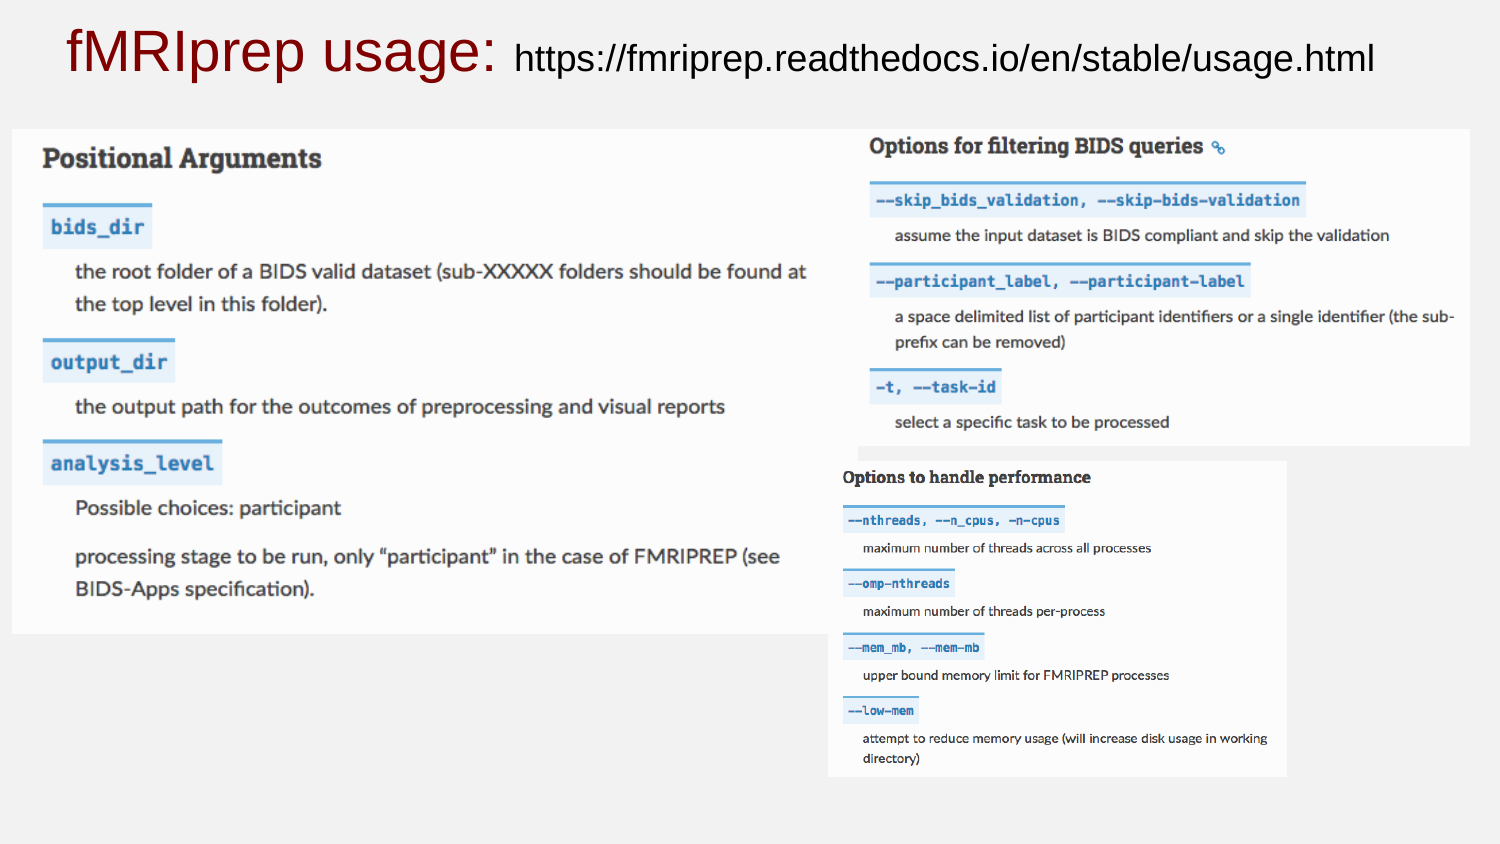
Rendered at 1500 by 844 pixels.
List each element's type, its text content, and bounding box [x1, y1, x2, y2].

title fMRIprep usage: https://fmriprep.readthedocs.io/en/stable/usage.html [51, 0, 1449, 92]
picture [12, 129, 1470, 777]
